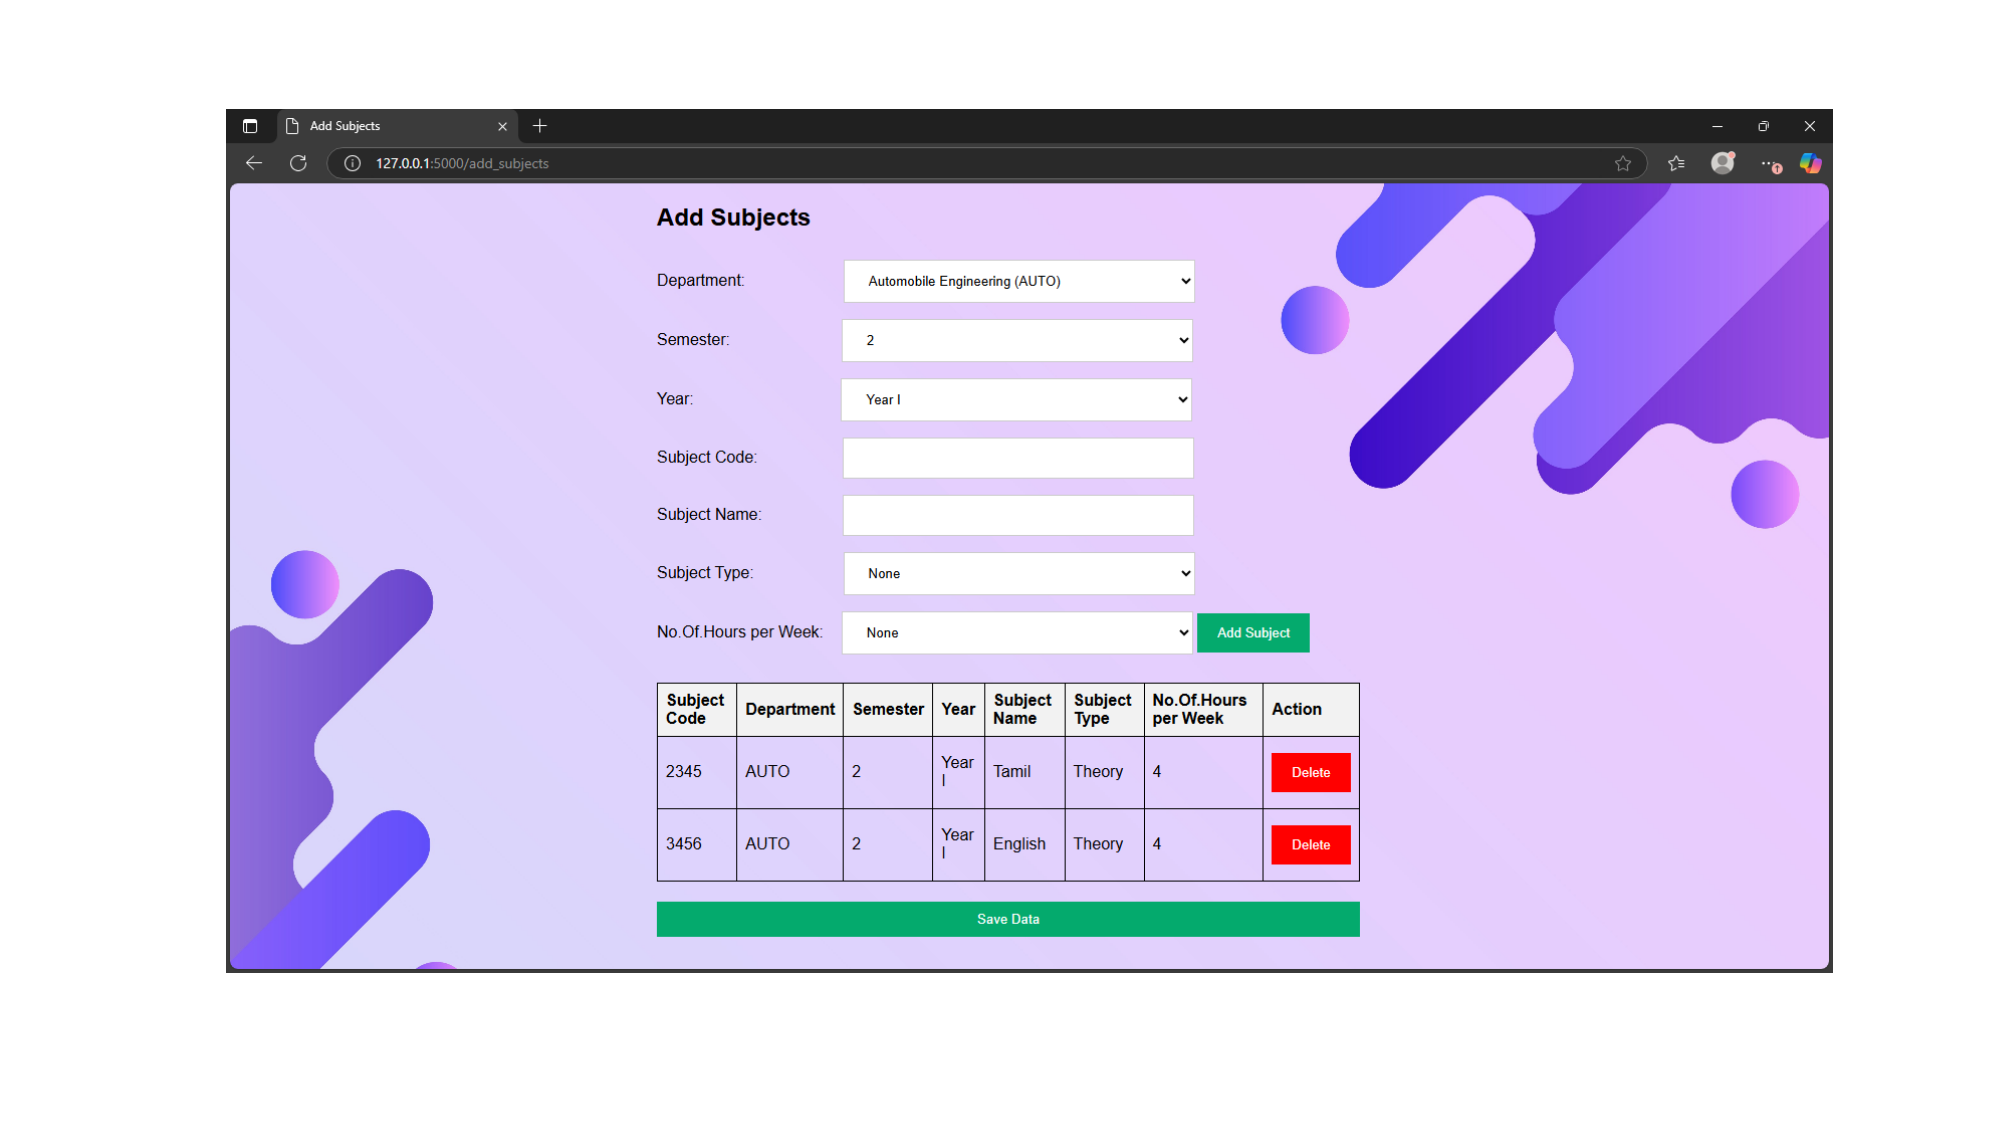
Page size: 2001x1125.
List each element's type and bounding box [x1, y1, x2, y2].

picture [226, 109, 1833, 973]
